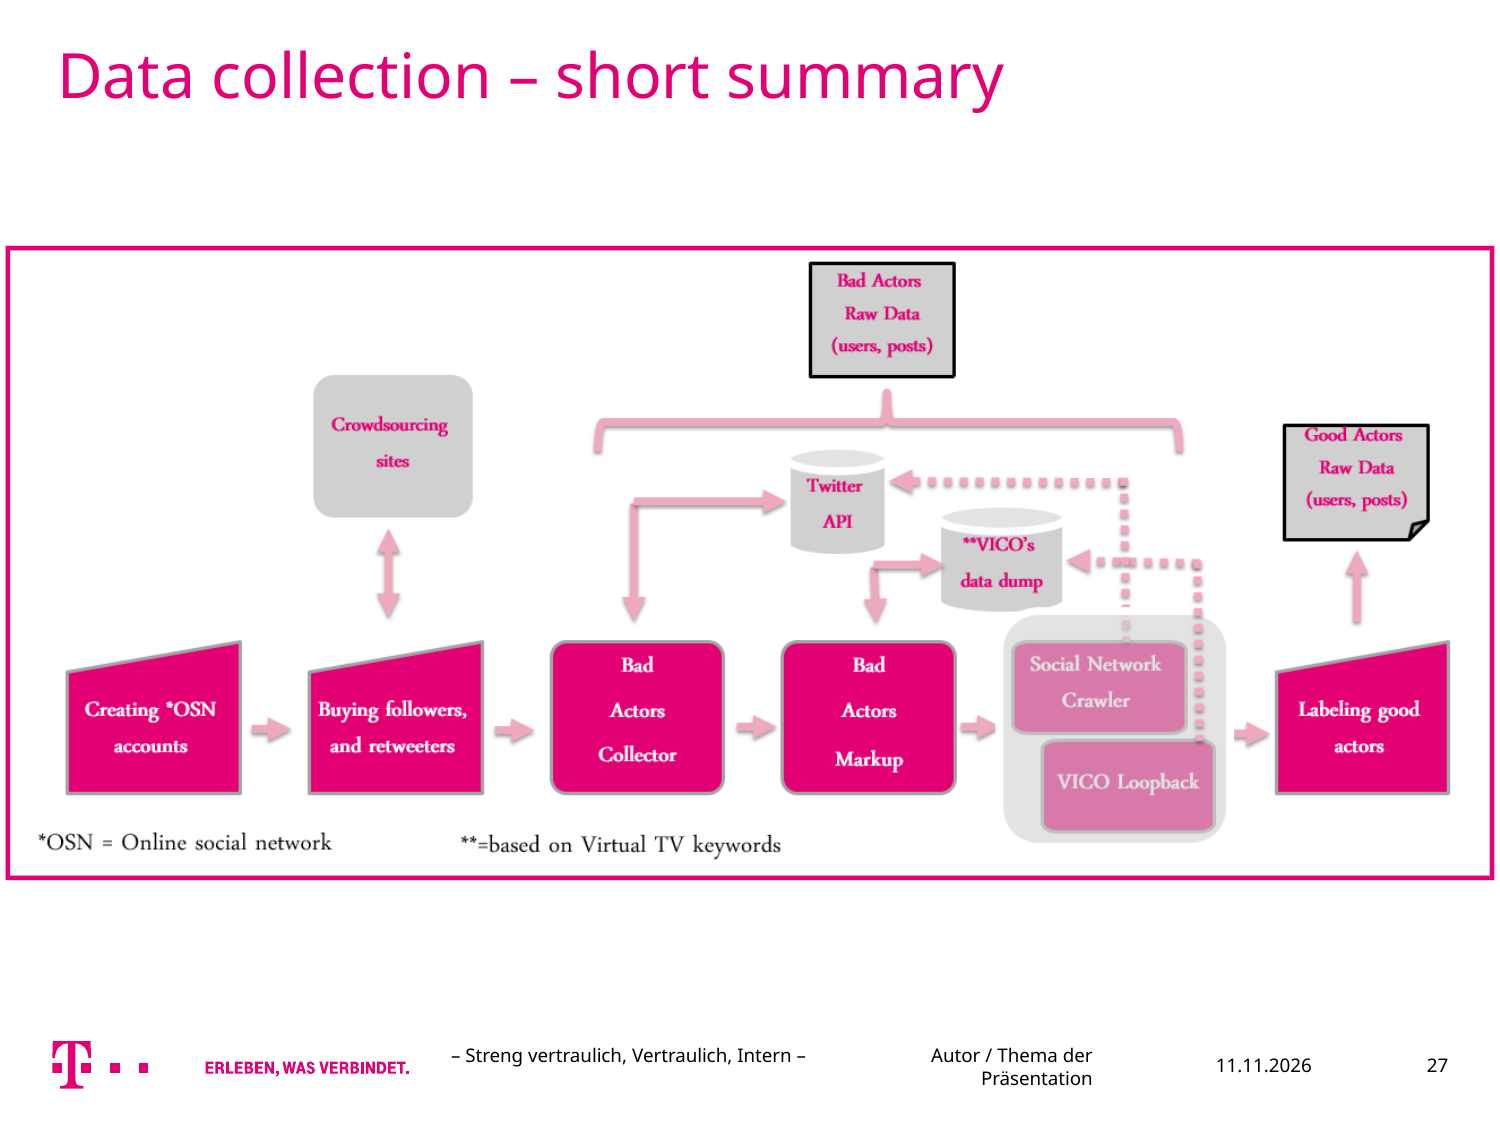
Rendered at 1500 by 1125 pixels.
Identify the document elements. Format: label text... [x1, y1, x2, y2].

text_box Data collection – short summary [42, 37, 1500, 106]
footer – Streng vertraulich, Vertraulich, Intern – Autor / Thema der Präsentation [419, 1055, 1093, 1078]
picture [0, 238, 1500, 887]
slide_number 27 [1401, 1055, 1449, 1078]
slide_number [1116, 1055, 1401, 1078]
